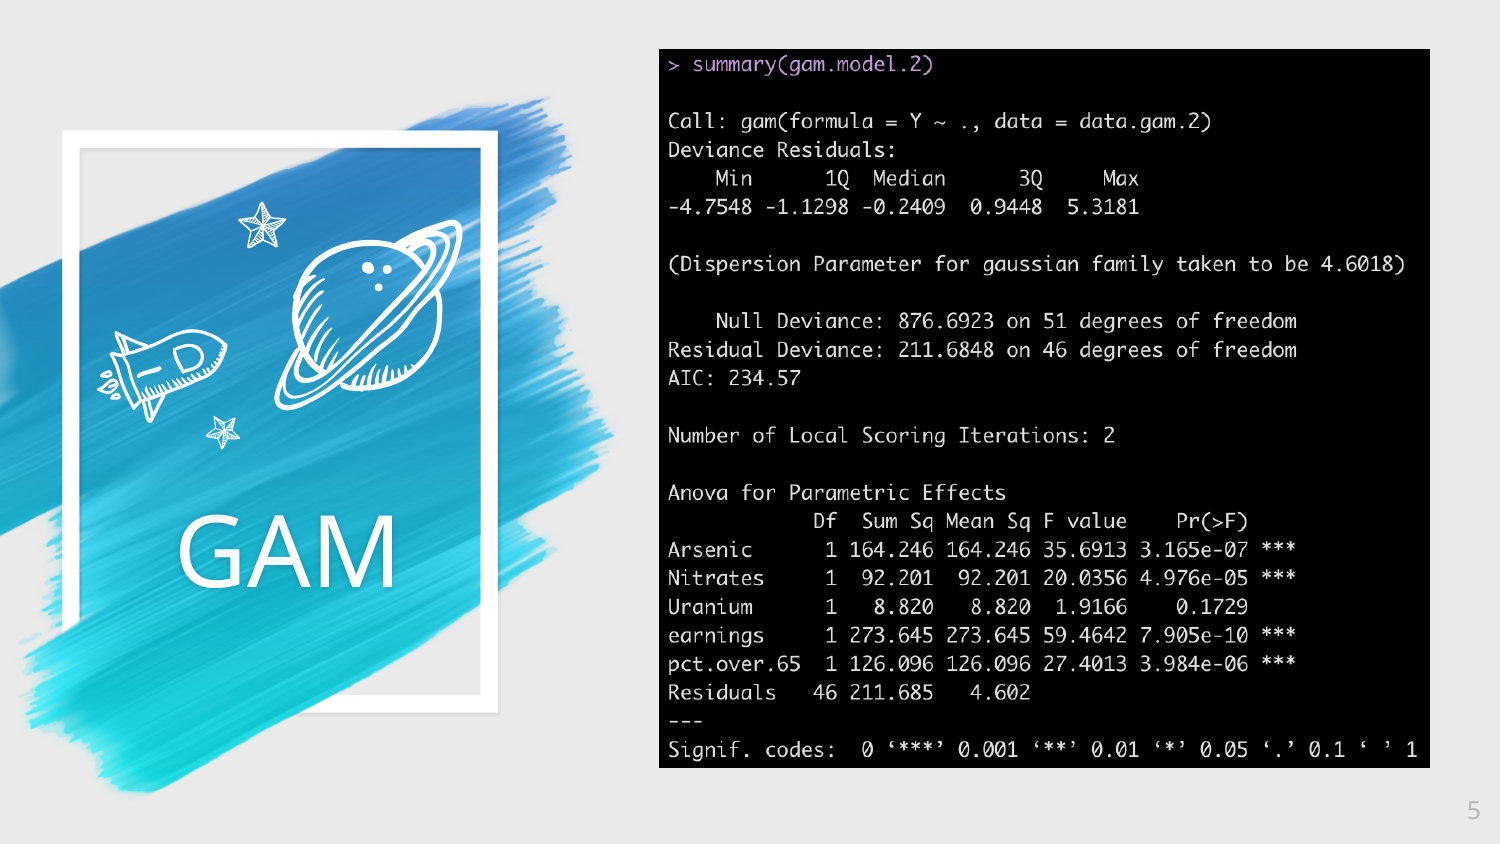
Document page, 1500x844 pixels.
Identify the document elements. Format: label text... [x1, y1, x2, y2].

text_box GAM [84, 462, 493, 633]
picture [0, 0, 1500, 844]
slide_number ‹#› [1473, 779, 1482, 844]
text_box [274, 219, 463, 411]
text_box [205, 415, 240, 450]
text_box [96, 329, 228, 423]
text_box [238, 201, 287, 249]
text_box [27, 714, 1473, 844]
